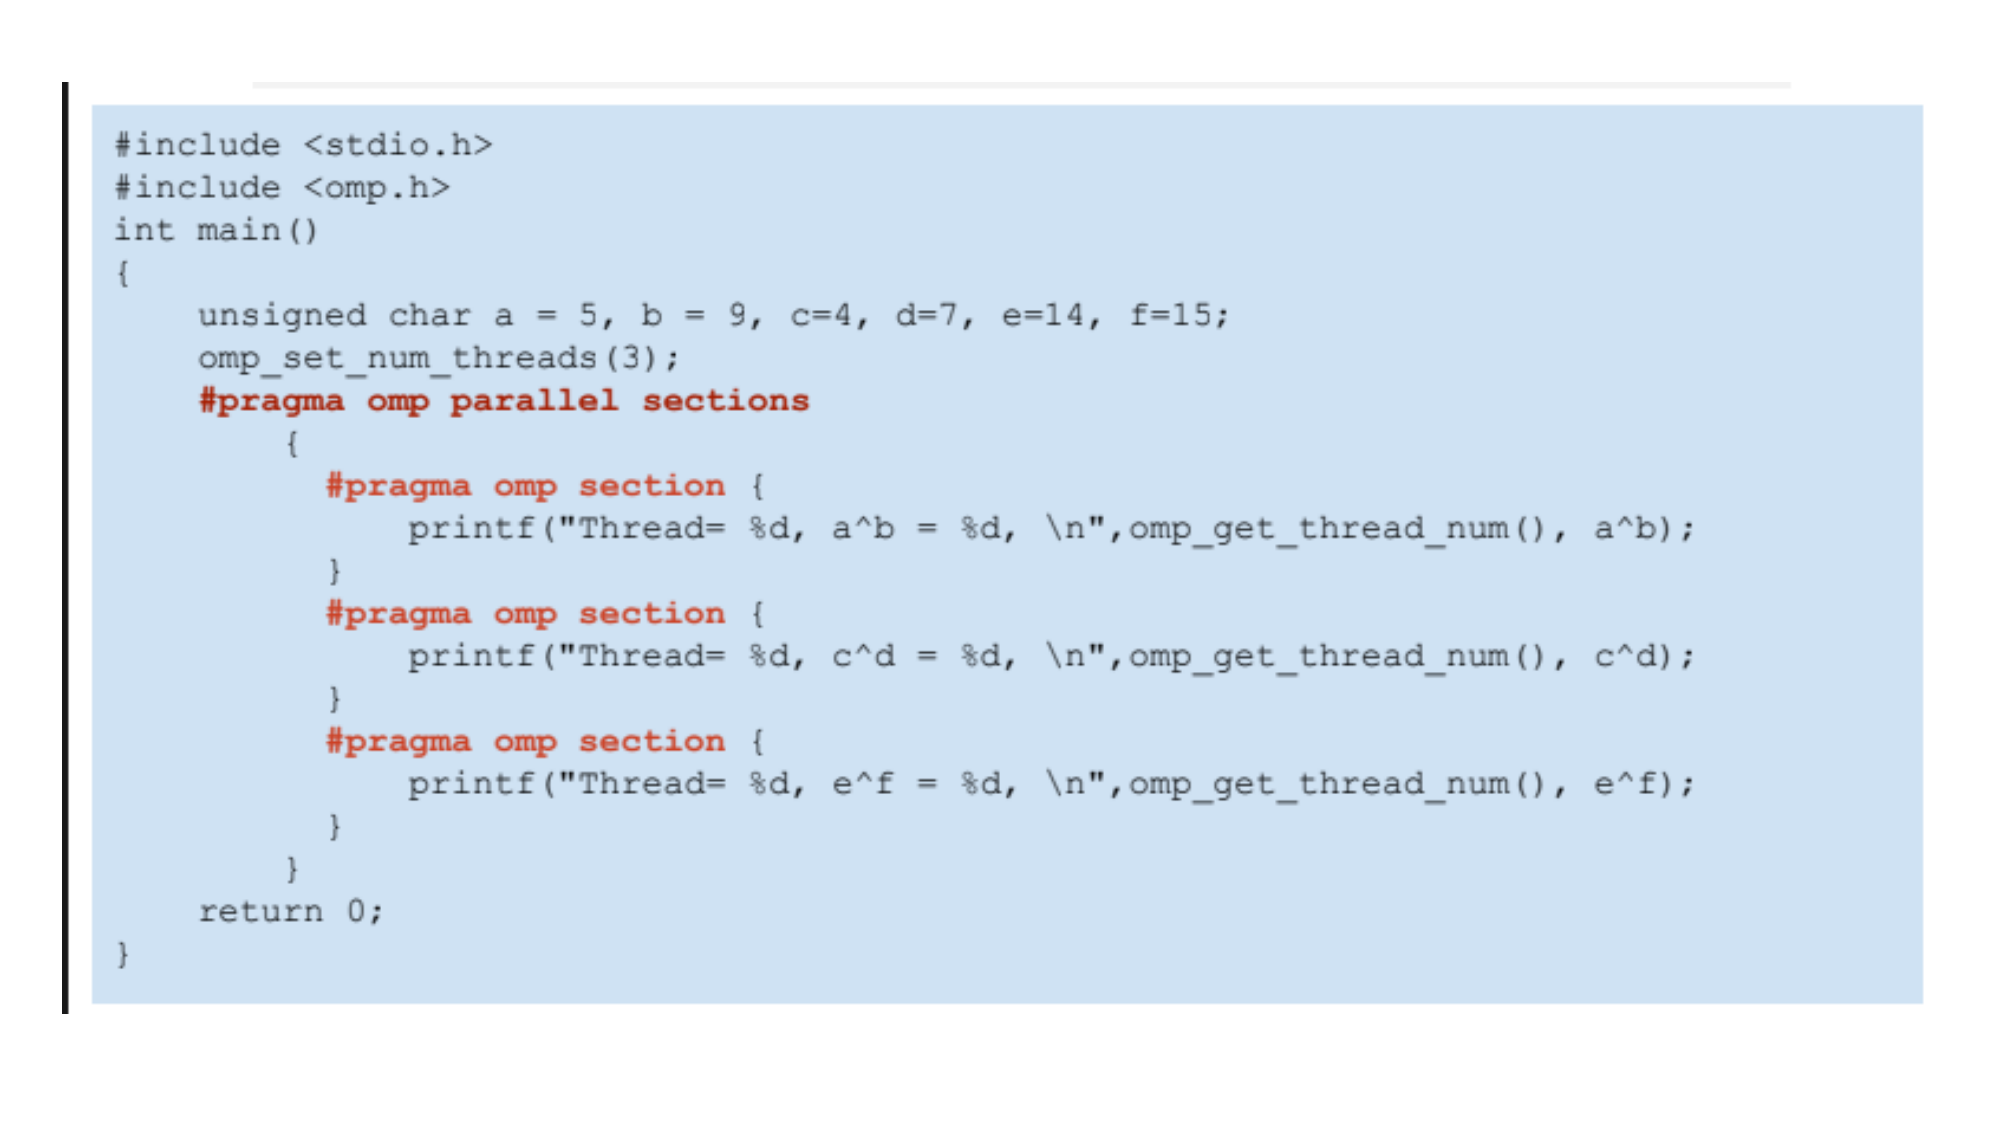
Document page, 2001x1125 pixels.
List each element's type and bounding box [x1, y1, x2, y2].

picture [62, 82, 1938, 1014]
